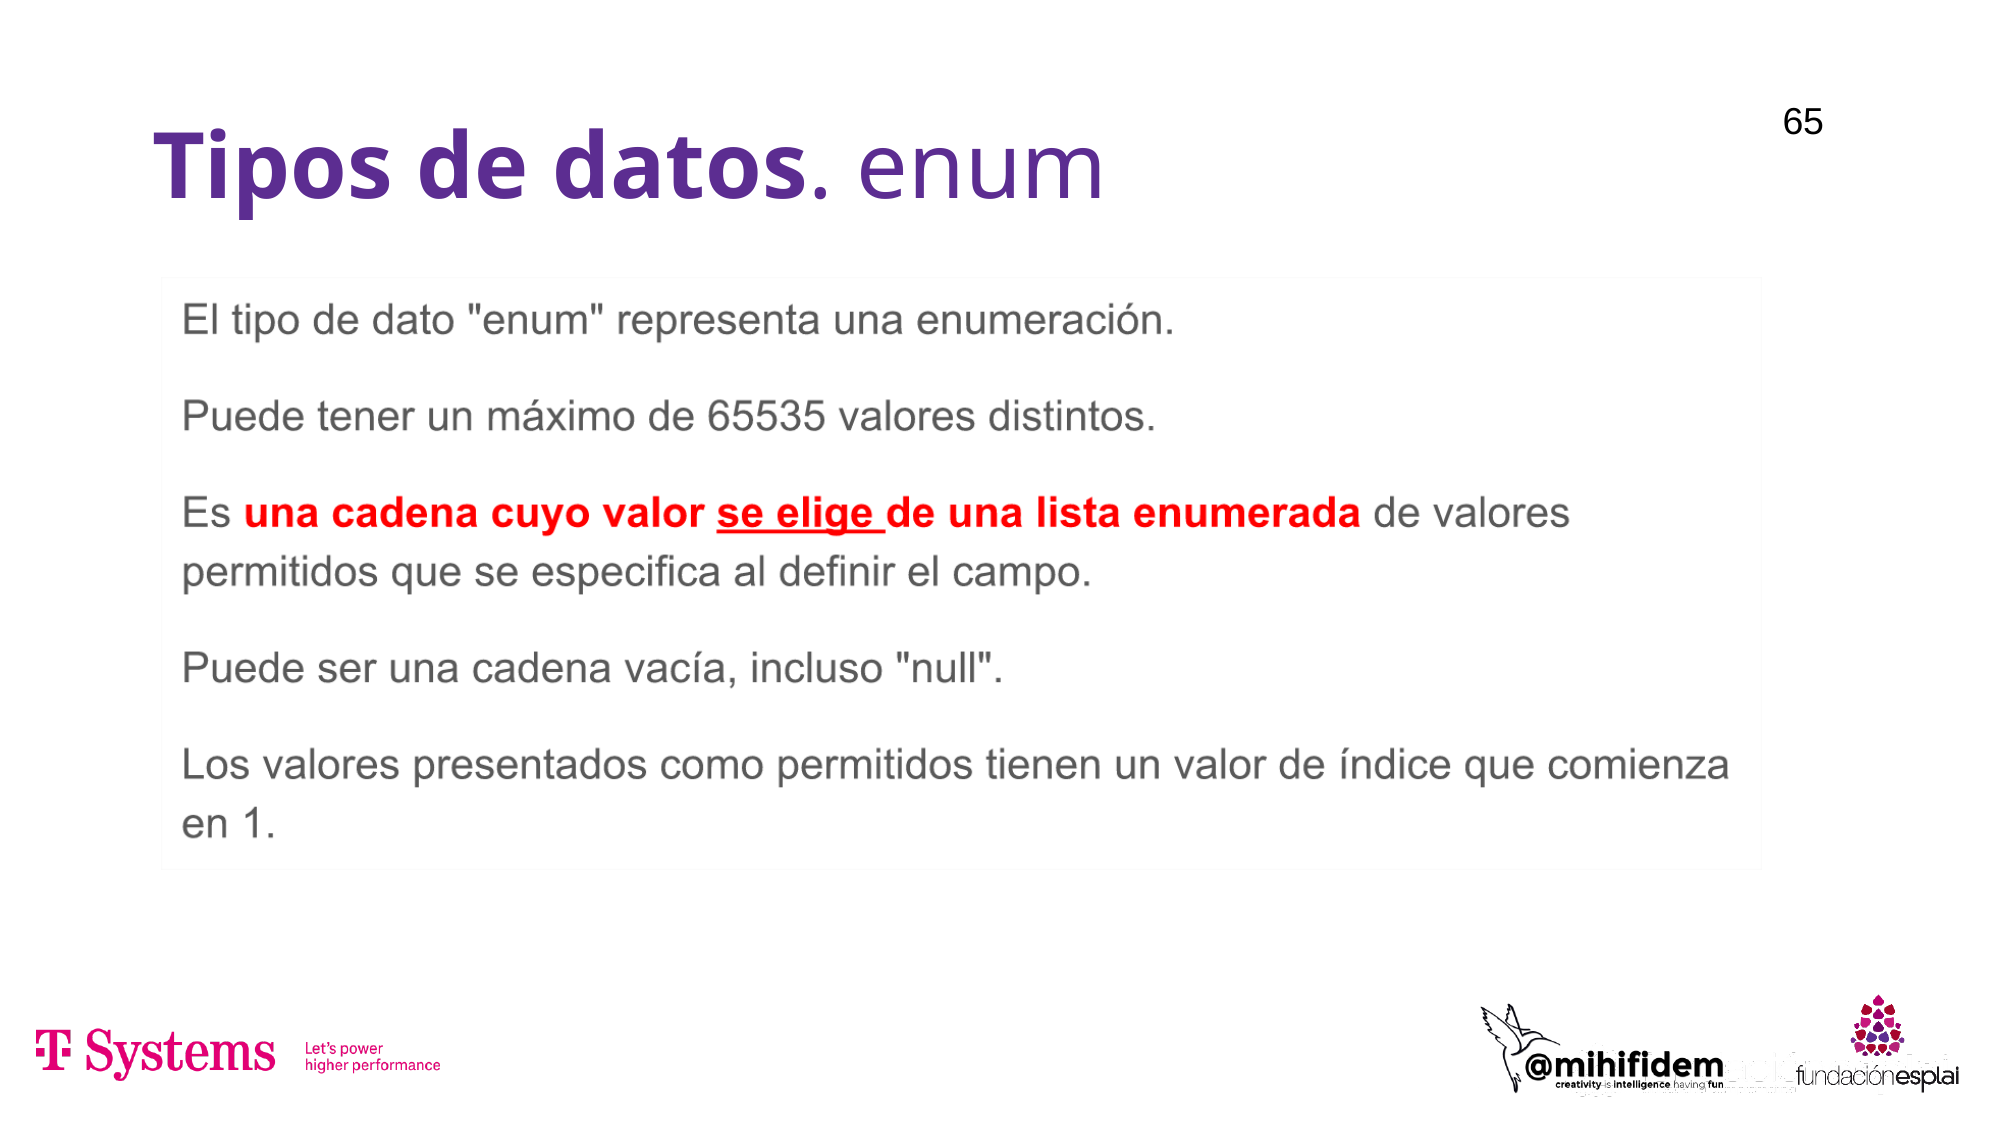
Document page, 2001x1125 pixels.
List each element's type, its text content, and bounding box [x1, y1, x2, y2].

picture [161, 277, 1762, 870]
text_box Tipos de datos. enum [137, 59, 1863, 278]
text_box 65 [1767, 89, 1863, 150]
picture [36, 1027, 440, 1081]
picture [1472, 986, 1965, 1103]
